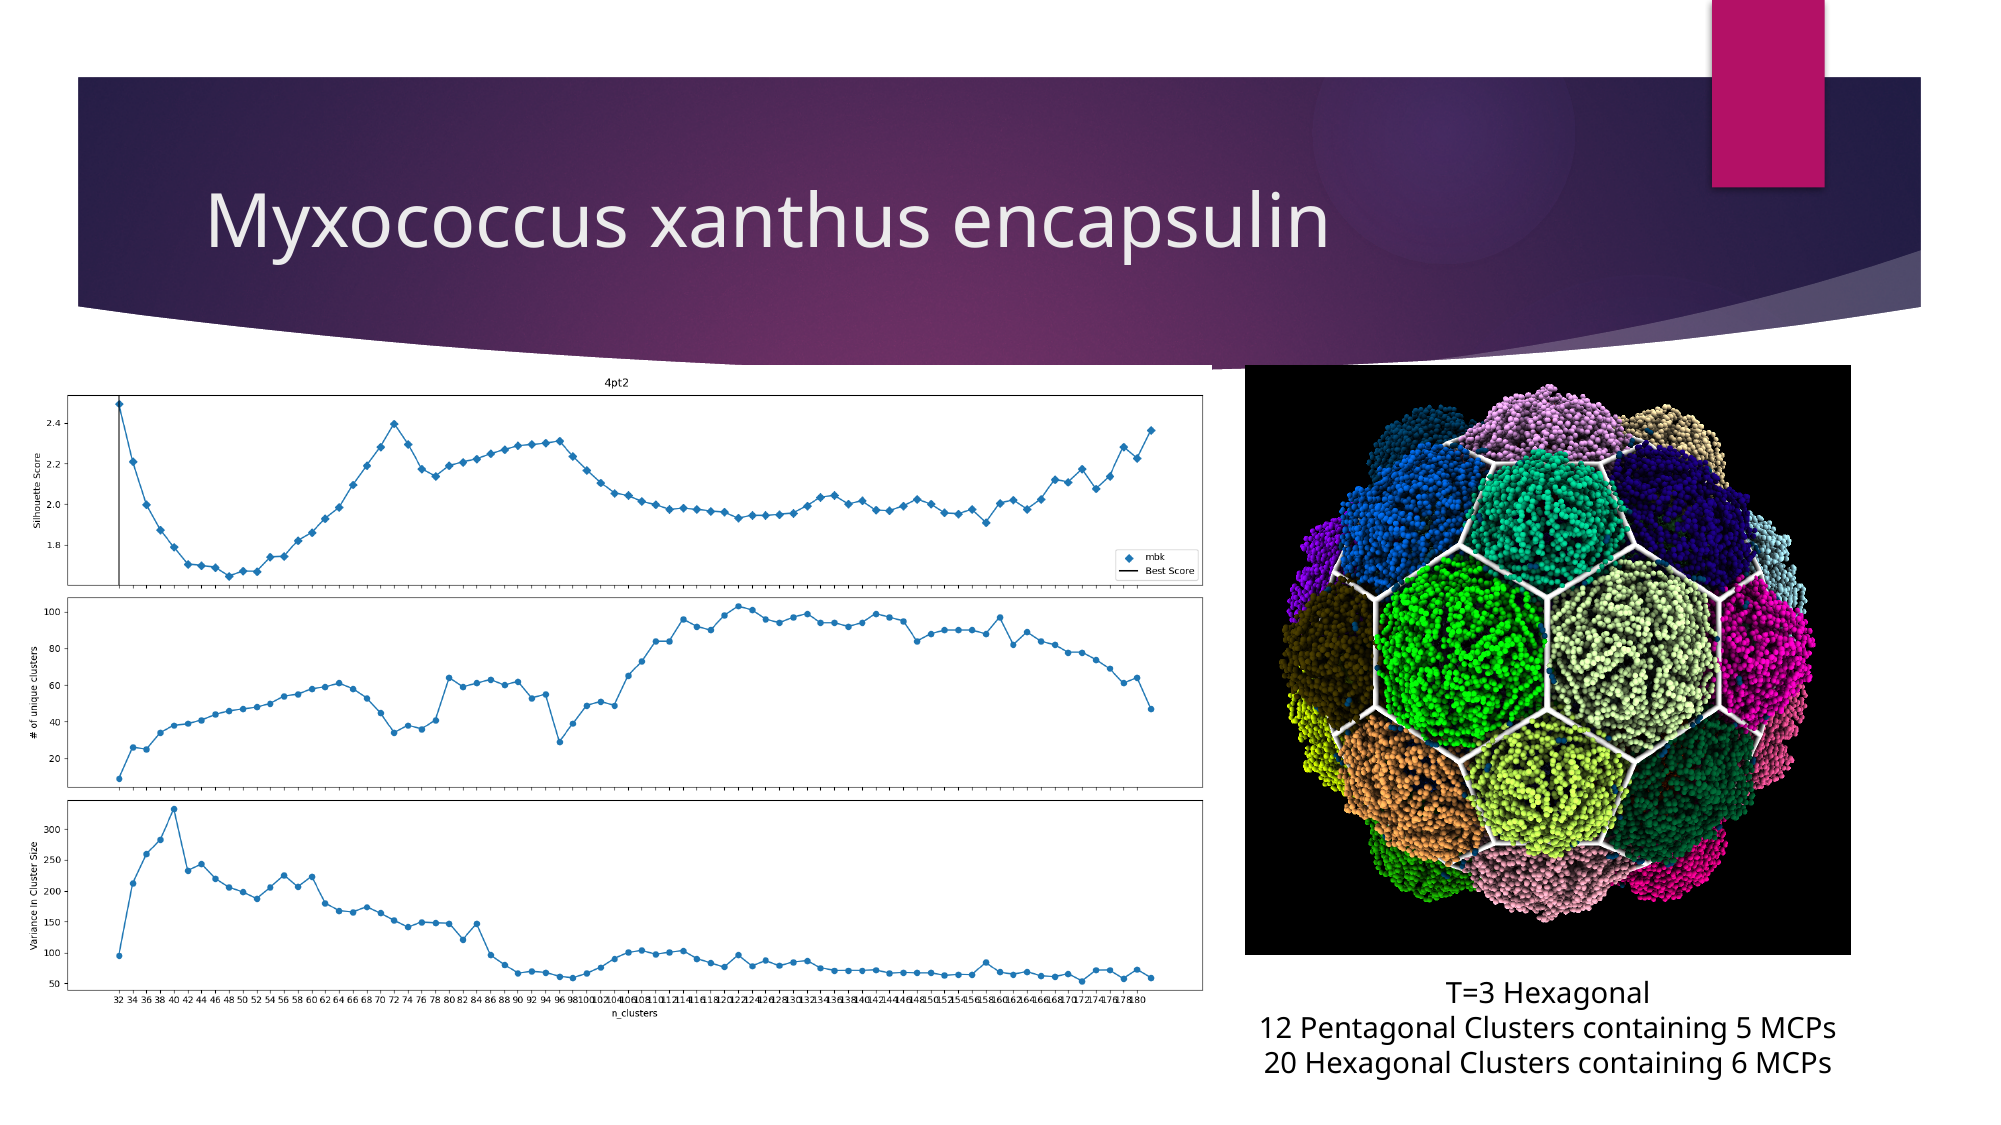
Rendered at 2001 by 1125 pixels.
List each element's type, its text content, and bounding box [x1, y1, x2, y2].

picture [20, 365, 1212, 1028]
text_box T=3 Hexagonal 12 Pentagonal Clusters containing 5 MCPs 20 Hexagonal Clusters containing 6 MCPs [1244, 966, 1853, 1087]
title Myxococcus xanthus encapsulin [189, 159, 1483, 276]
picture [1245, 365, 1851, 956]
